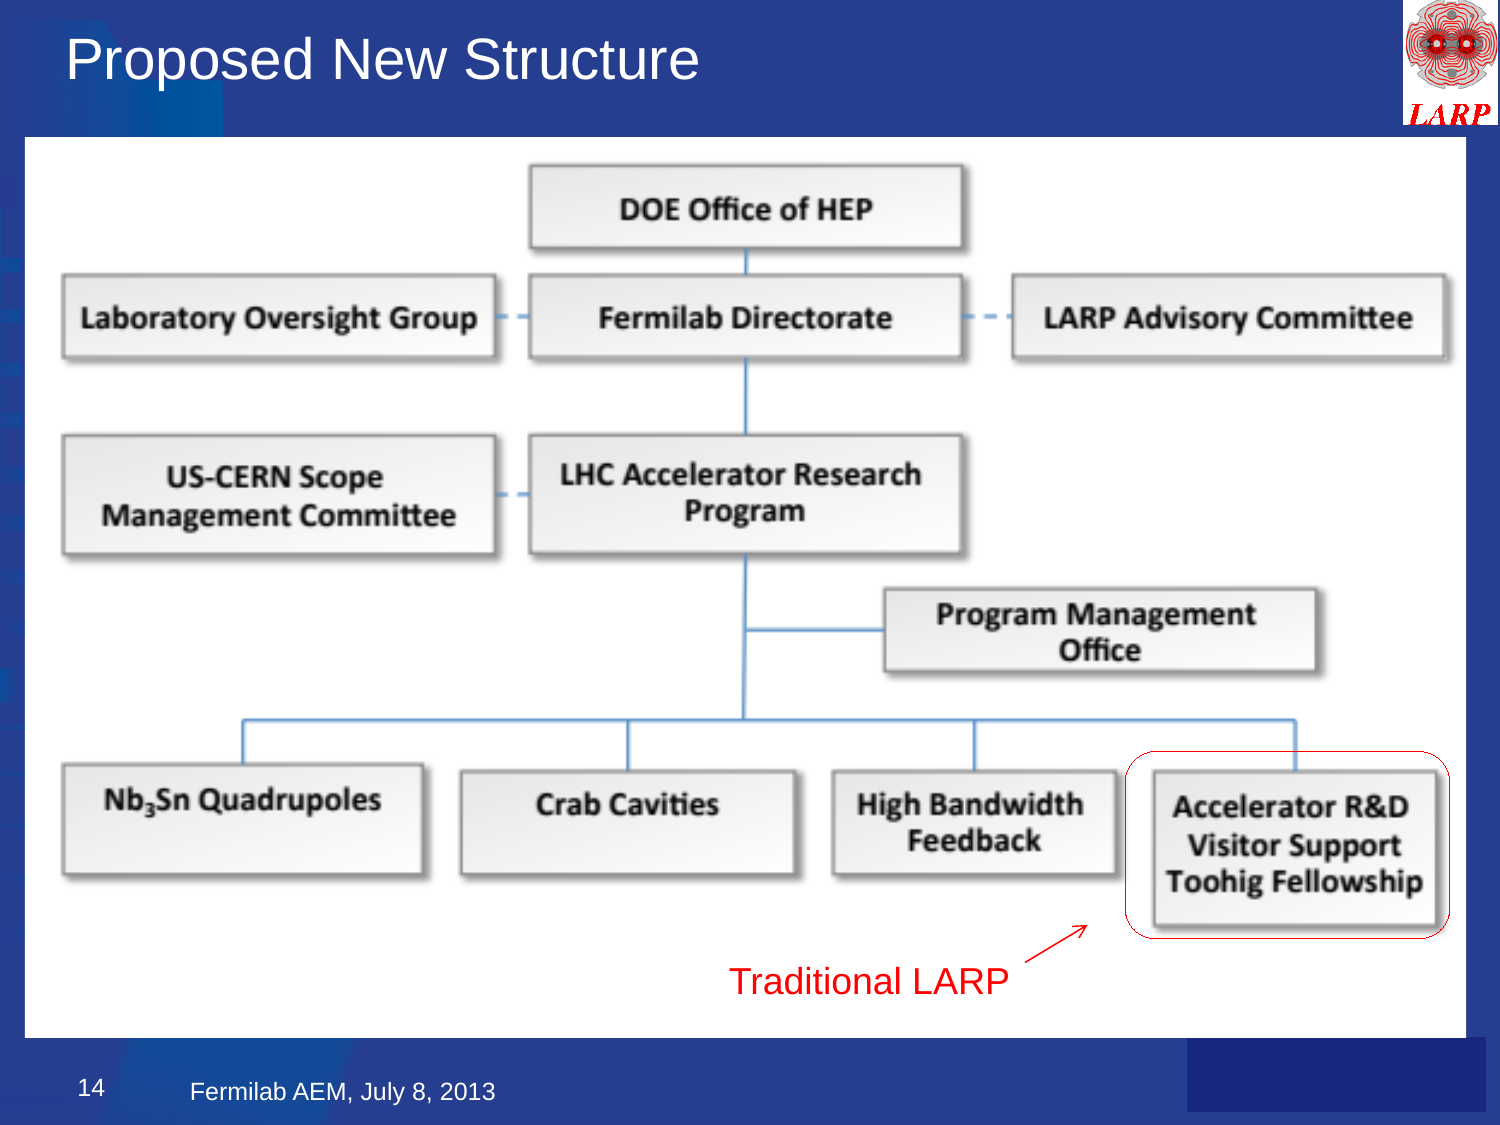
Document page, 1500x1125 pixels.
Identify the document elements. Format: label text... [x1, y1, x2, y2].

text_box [1024, 924, 1088, 963]
slide_number 14 [62, 1047, 151, 1110]
footer Fermilab AEM, July 8, 2013 [174, 1047, 1048, 1113]
picture [0, 0, 1500, 1125]
title Proposed New Structure [50, 0, 1225, 113]
